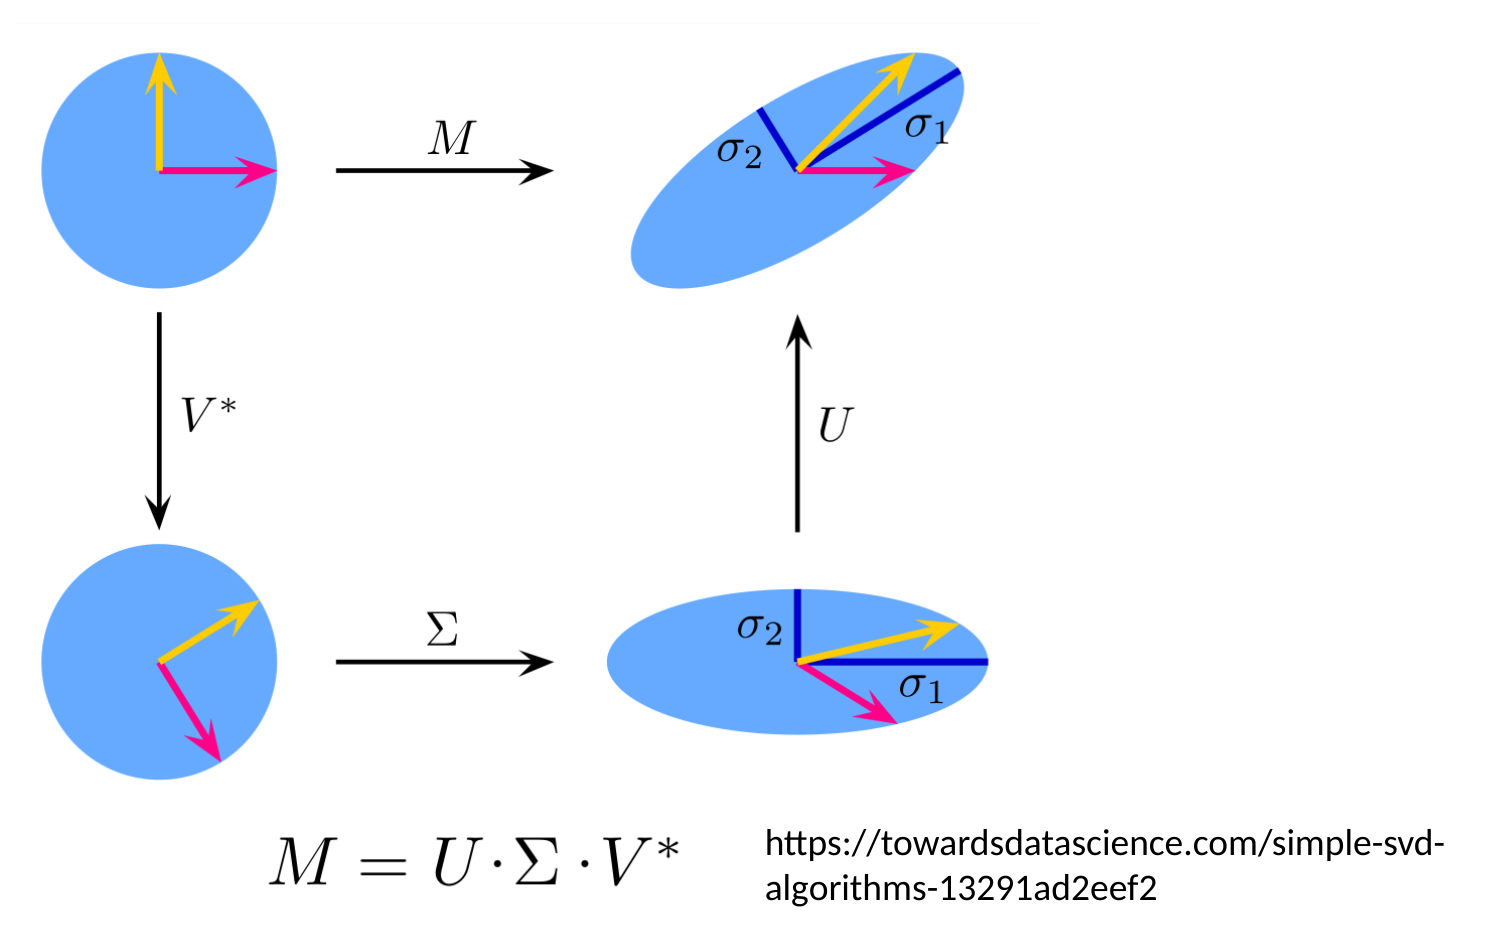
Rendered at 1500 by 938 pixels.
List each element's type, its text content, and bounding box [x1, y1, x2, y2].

picture [12, 21, 1043, 938]
text_box https://towardsdatascience.com/simple-svd-algorithms-13291ad2eef2 [1043, 810, 1500, 915]
